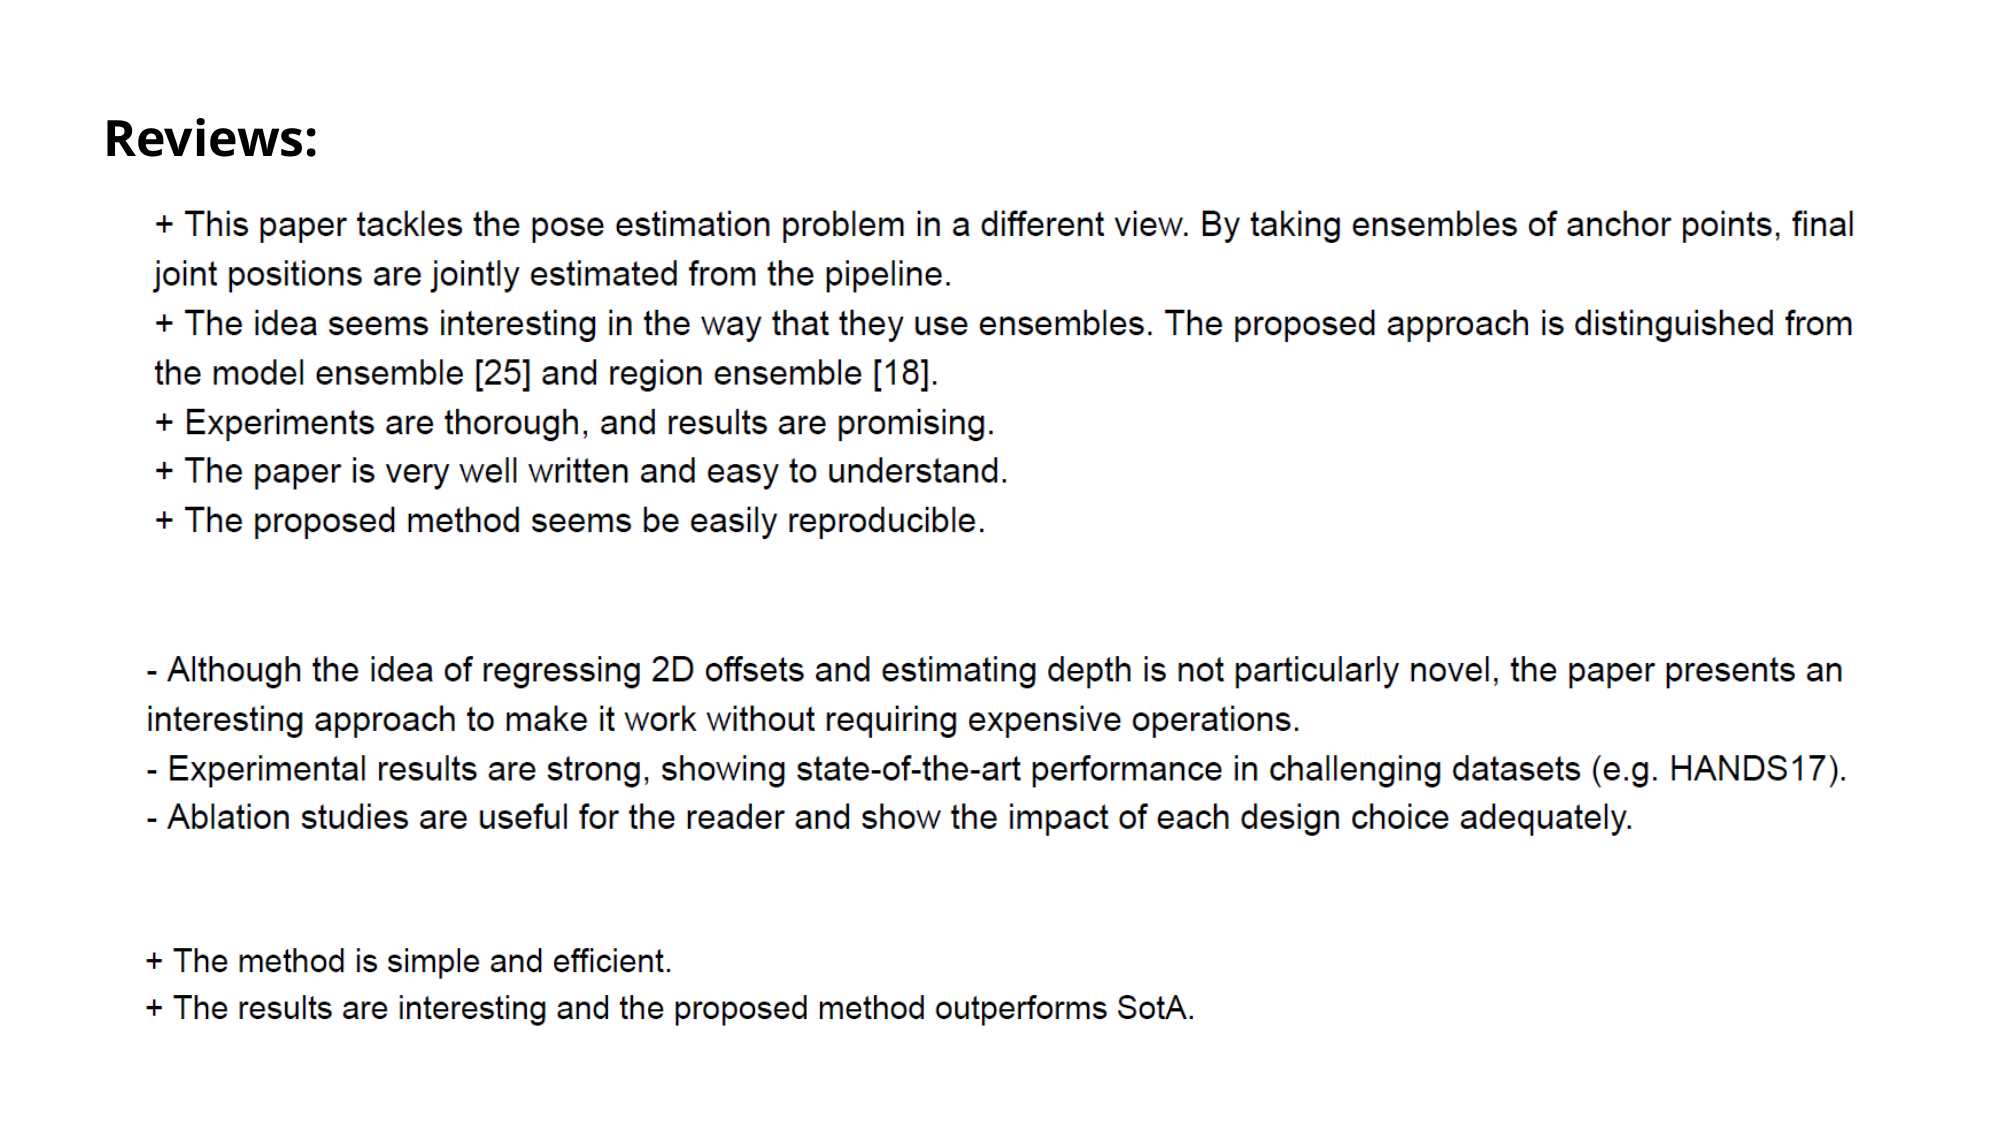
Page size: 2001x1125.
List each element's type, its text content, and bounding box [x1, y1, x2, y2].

picture [139, 934, 1274, 1042]
text_box Reviews: [88, 99, 541, 174]
picture [139, 640, 1859, 837]
picture [139, 205, 1882, 546]
